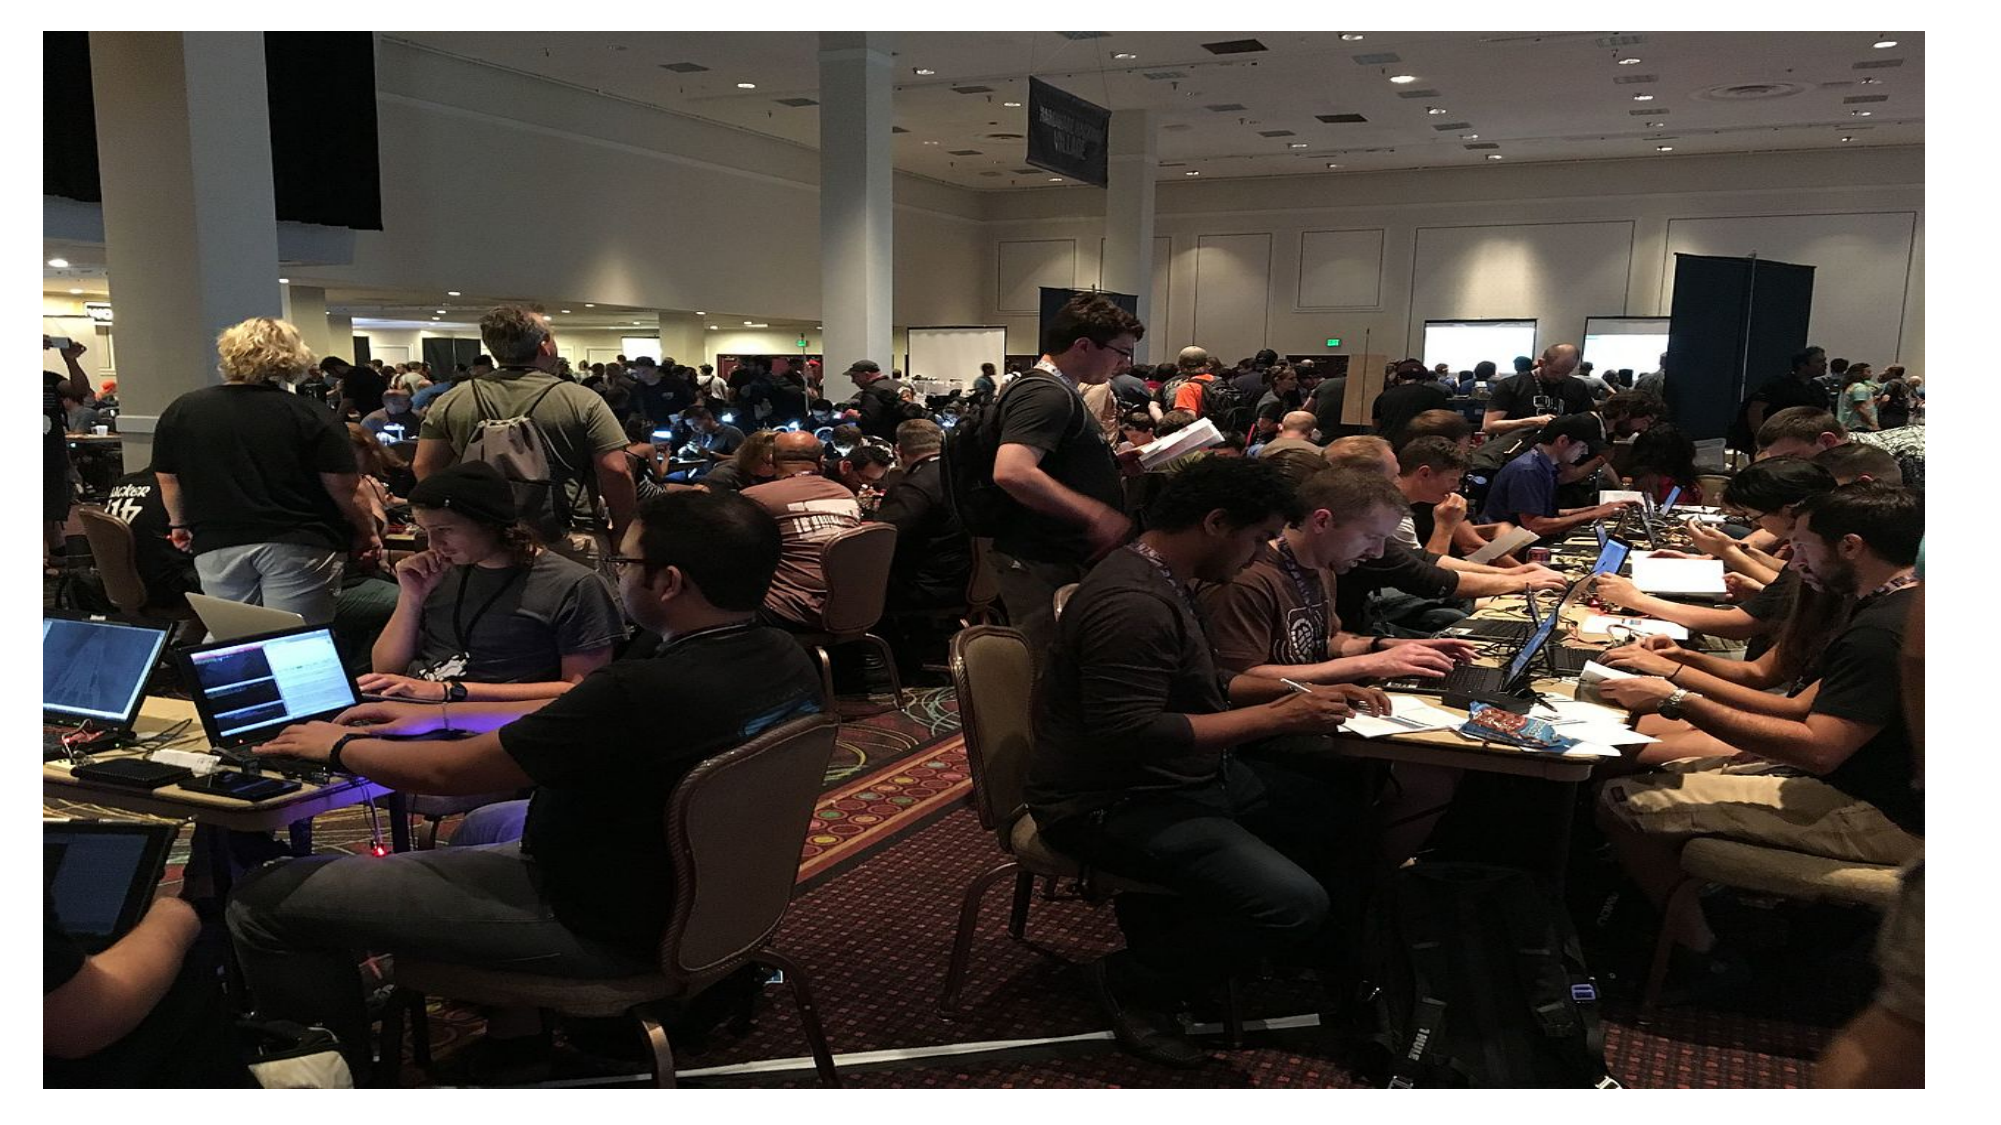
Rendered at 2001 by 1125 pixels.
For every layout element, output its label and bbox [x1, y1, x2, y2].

picture [43, 31, 1925, 1089]
